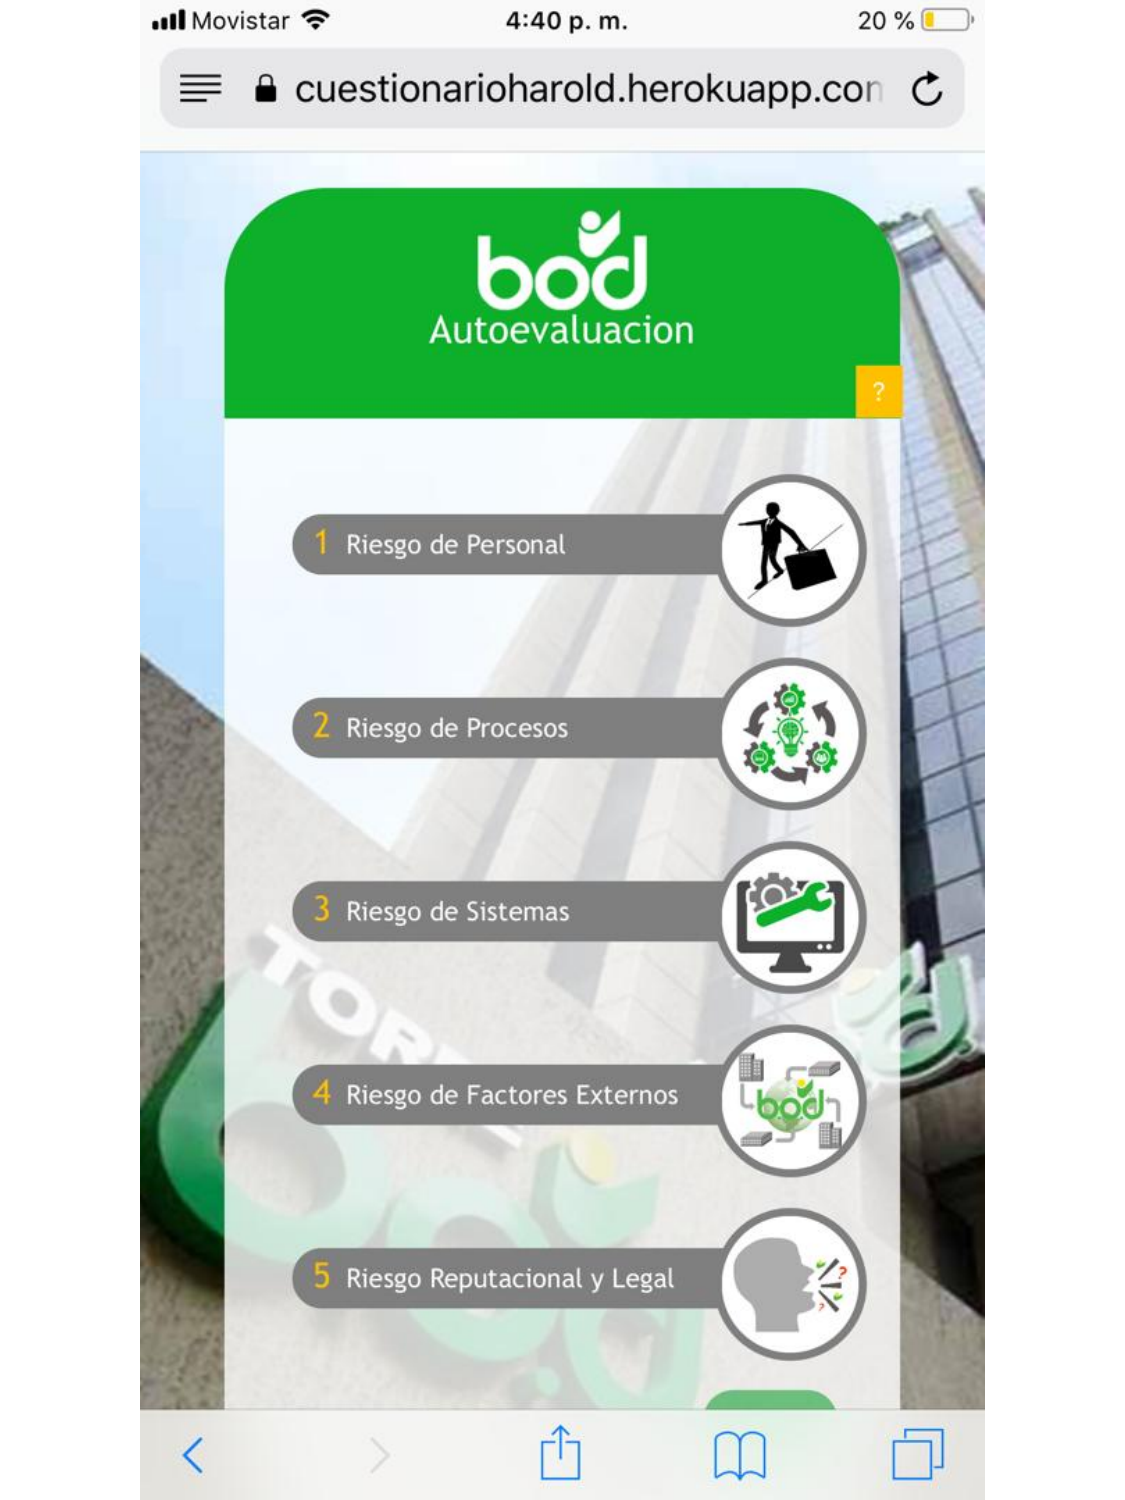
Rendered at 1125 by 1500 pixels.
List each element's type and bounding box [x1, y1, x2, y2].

picture [140, 0, 985, 1500]
